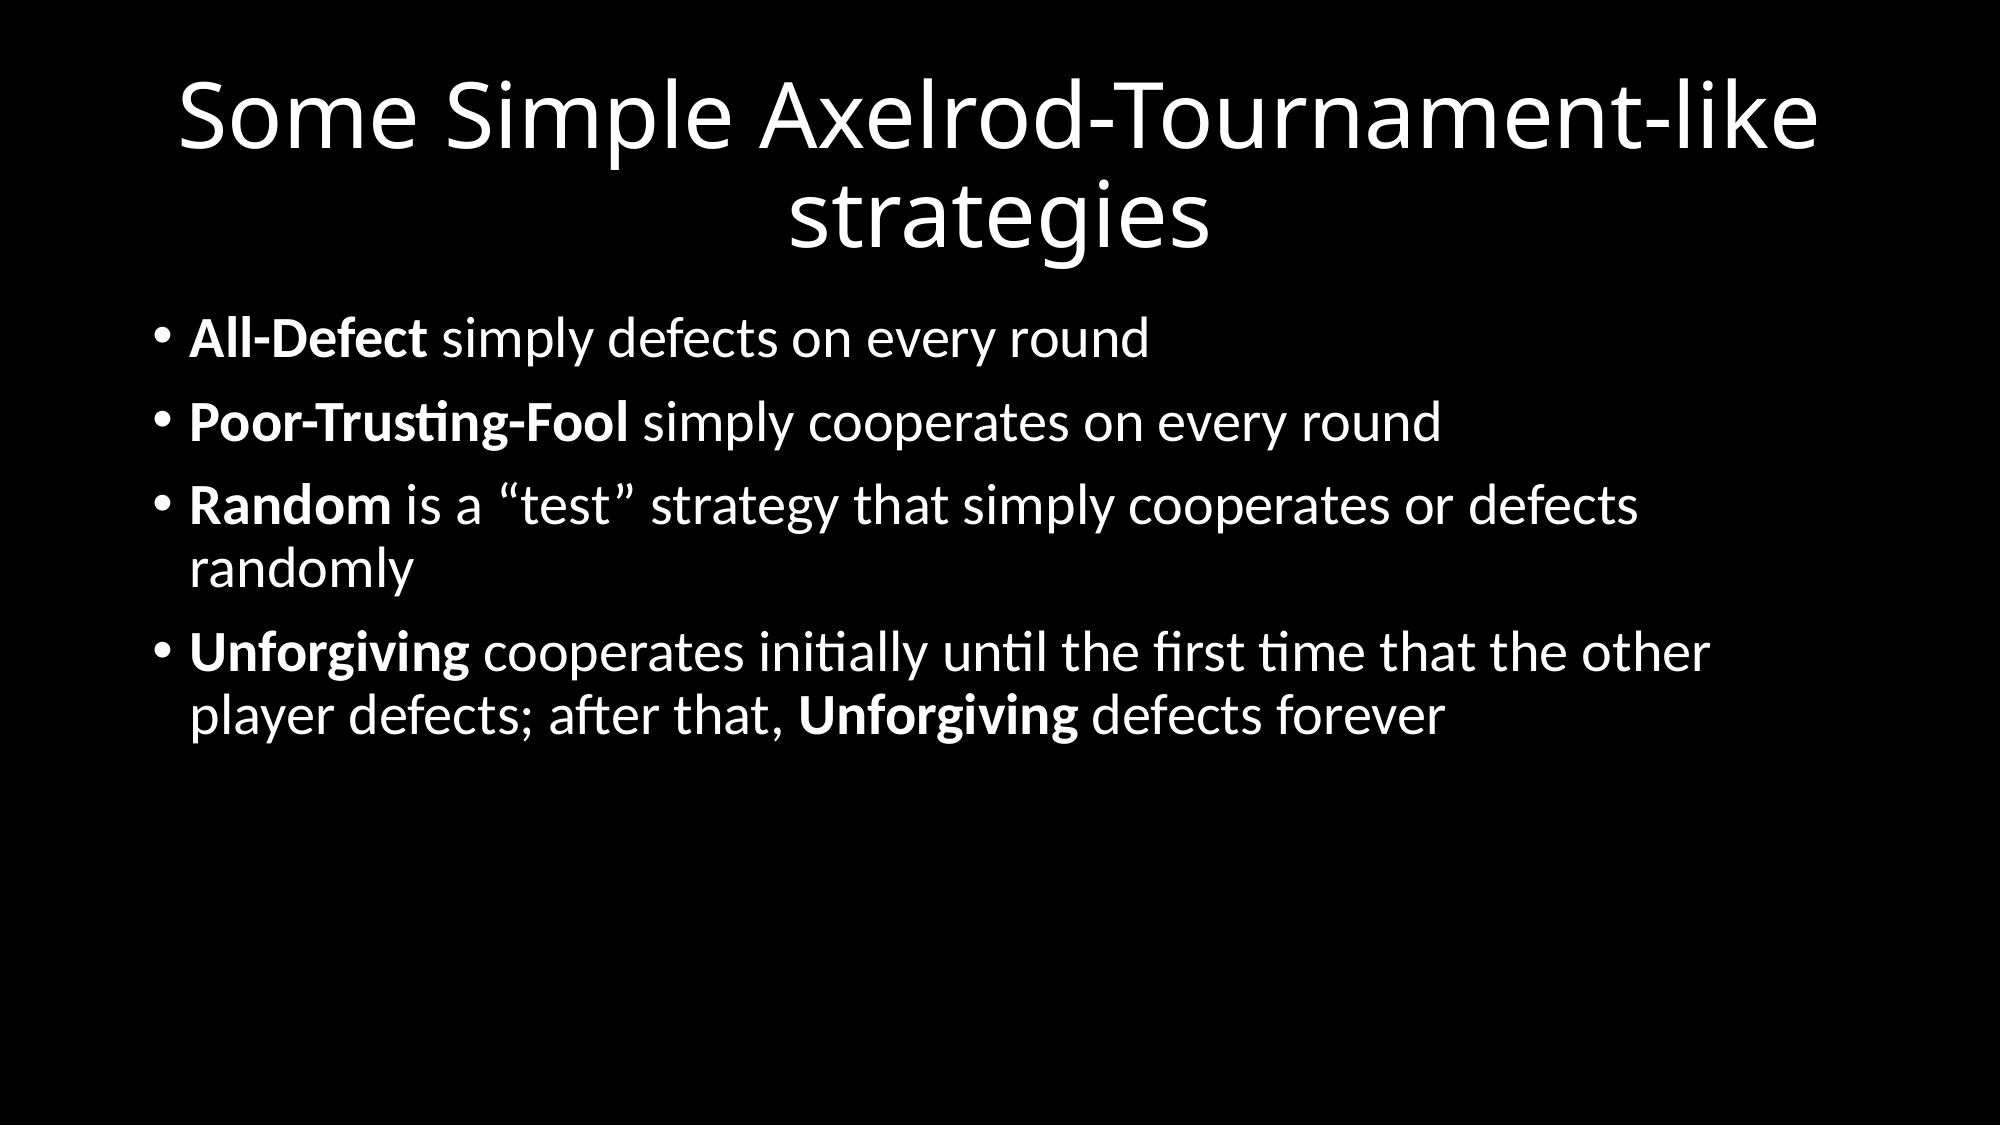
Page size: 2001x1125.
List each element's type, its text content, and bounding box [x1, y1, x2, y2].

list All-Defect simply defects on every round Poor-Trusting-Fool simply cooperates on every round Random is a “test” strategy that simply cooperates or defects randomly Unforgiving cooperates initially until the first time that the other player defects; after that, Unforgiving defects forever [137, 299, 1863, 1014]
title Some Simple Axelrod-Tournament-like strategies [137, 59, 1863, 278]
